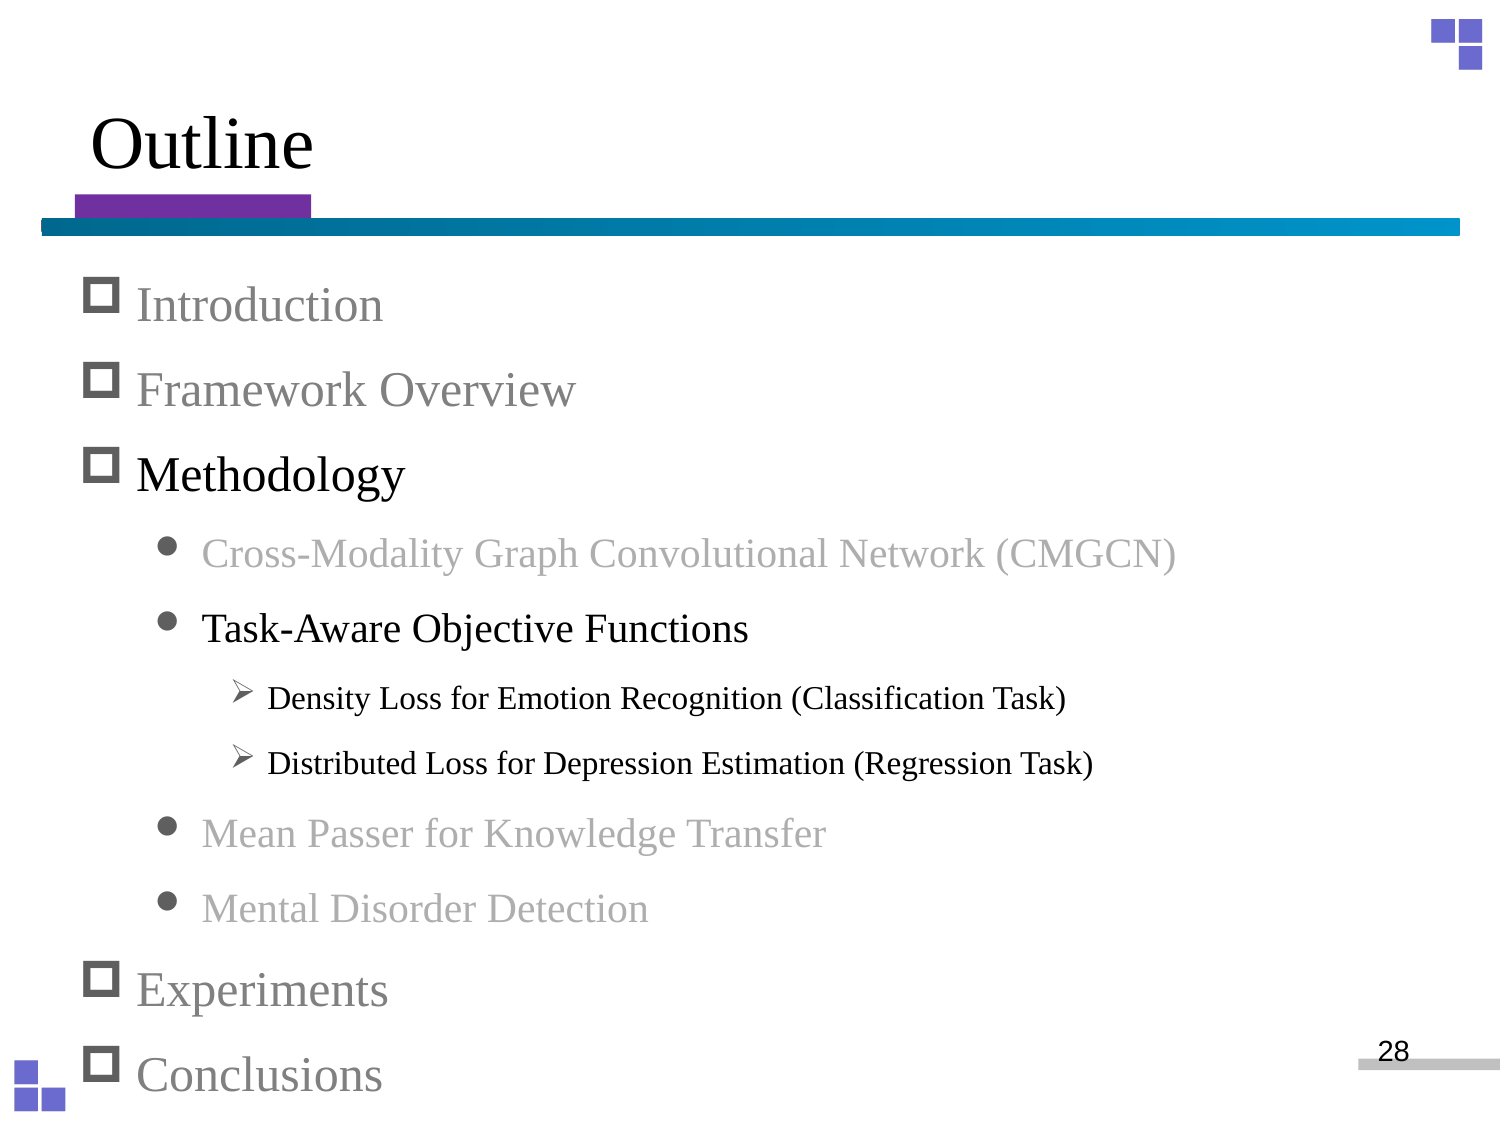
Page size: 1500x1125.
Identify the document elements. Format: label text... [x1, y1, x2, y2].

title Outline [75, 45, 1425, 233]
slide_number 28 [1074, 1024, 1425, 1103]
list Introduction Framework Overview Methodology Cross-Modality Graph Convolutional Network (CMGCN) Task-Aware Objective Functions Density Loss for Emotion Recognition (Classification Task) Distributed Loss for Depression Estimation (Regression Task) Mean Passer for Knowledge Transfer Mental Disorder Detection Experiments Conclusions [64, 263, 1415, 1071]
